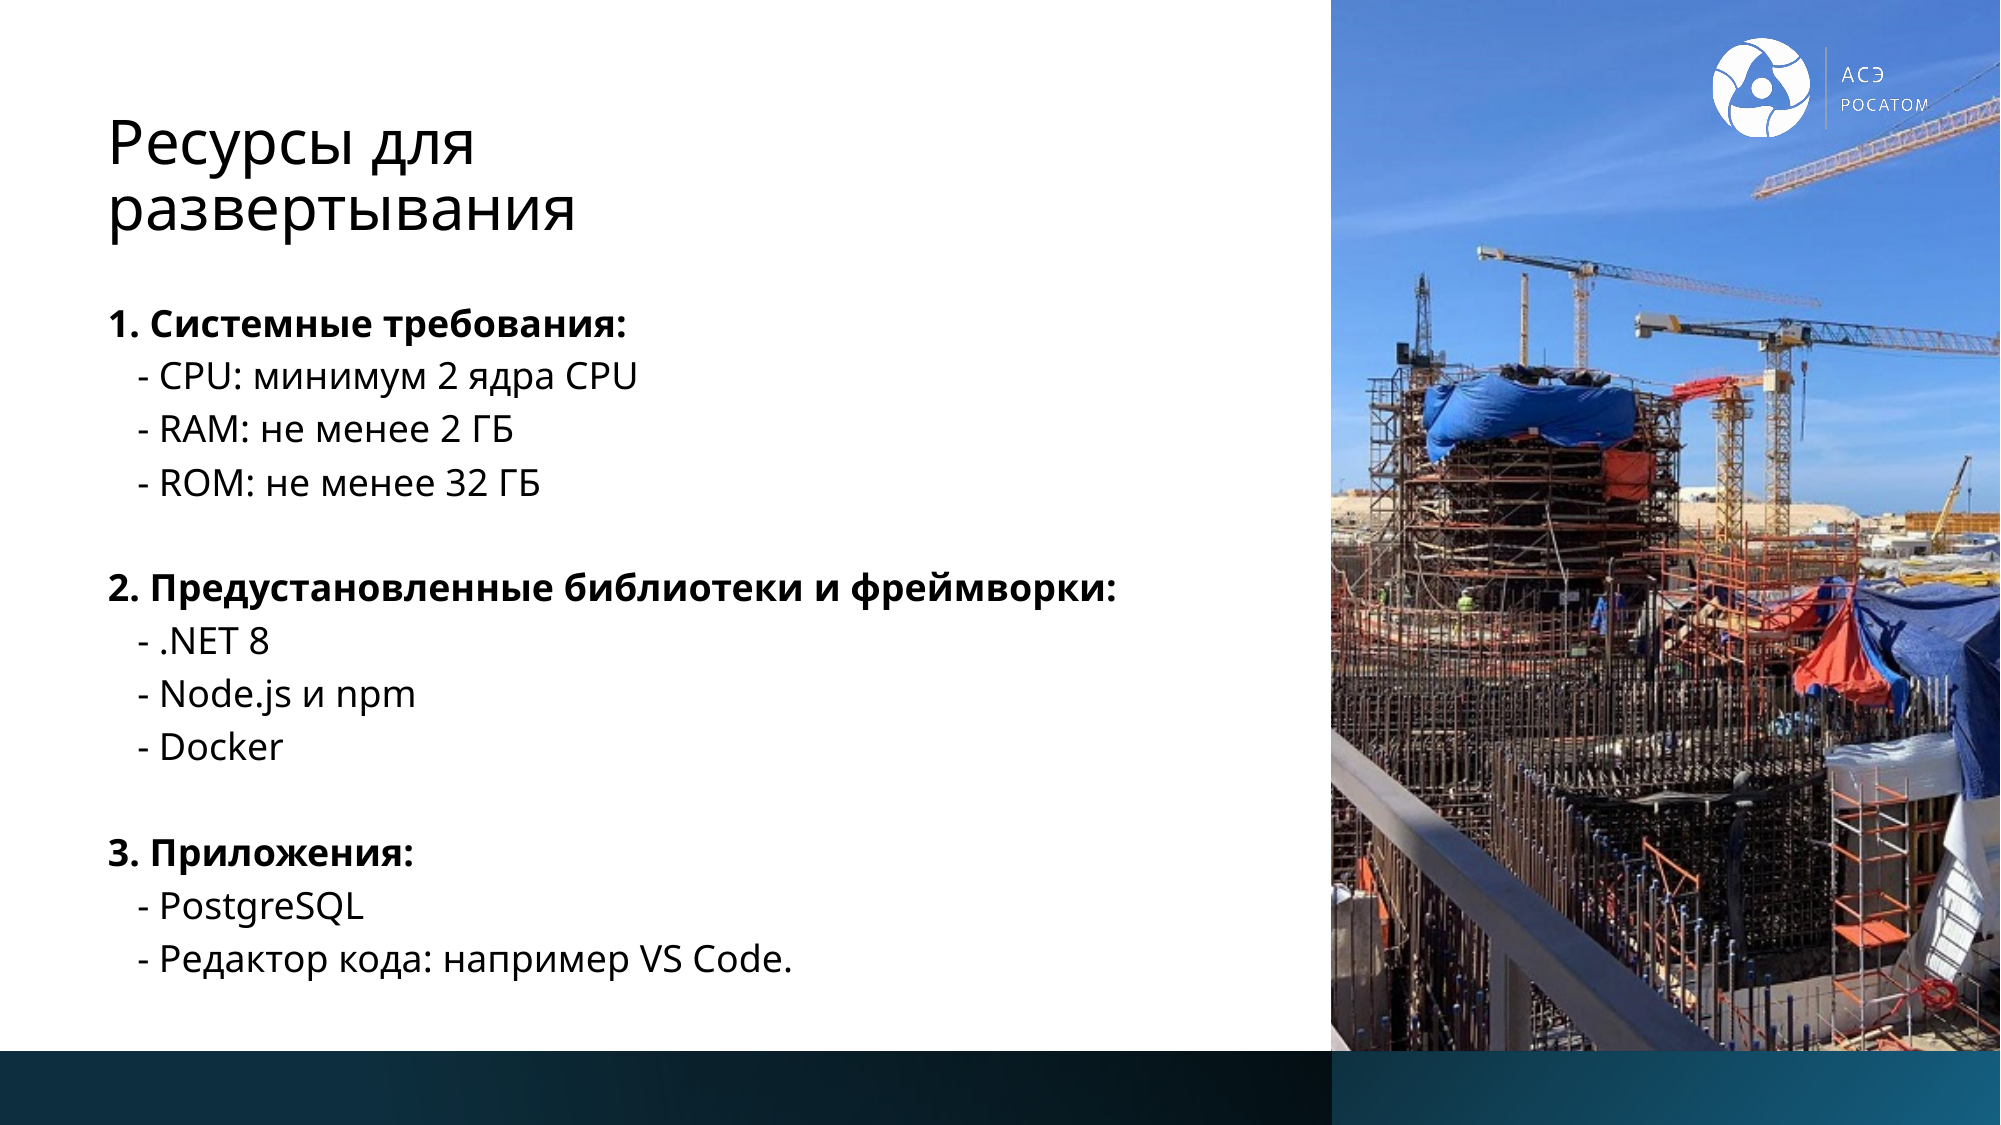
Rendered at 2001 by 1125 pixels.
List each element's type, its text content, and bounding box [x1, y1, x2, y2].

picture [1330, 0, 2000, 1052]
text_box [0, 0, 1330, 1050]
text_box [1333, 1052, 2000, 1125]
title Ресурсы для развертывания [93, 45, 601, 252]
text_box [0, 1050, 1333, 1125]
text_box 1. Системные требования: - CPU: минимум 2 ядра CPU - RAM: не менее 2 ГБ - ROM: не менее 32 ГБ 2. Предустановленные библиотеки и фреймворки: - .NET 8 - Node.js и npm - Docker 3. Приложения: - PostgreSQL - Редактор кода: например VS Code. [93, 297, 1231, 1007]
